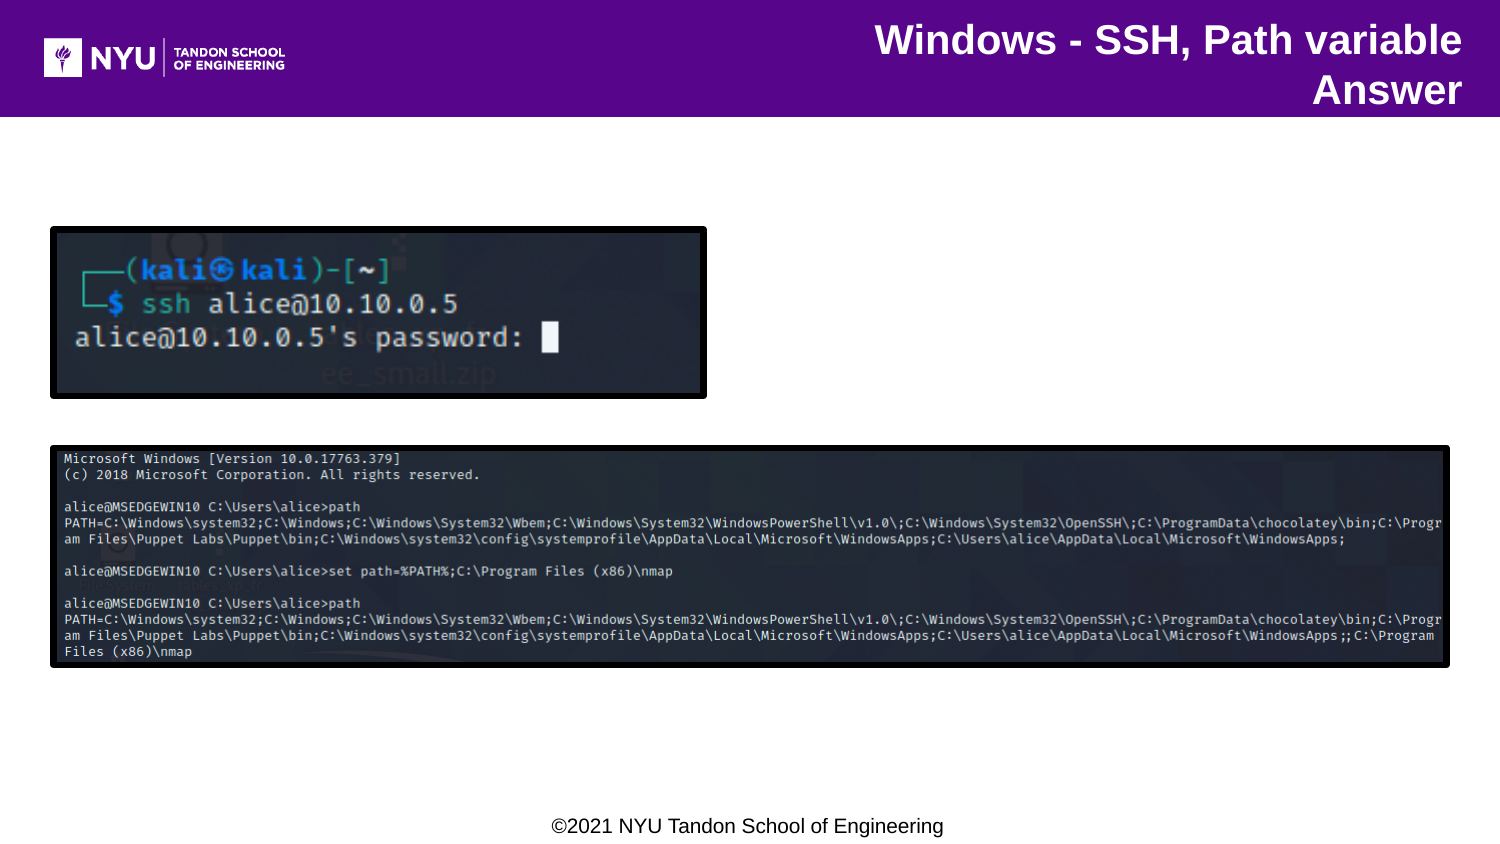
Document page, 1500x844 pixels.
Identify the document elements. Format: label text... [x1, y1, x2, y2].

list Windows - SSH, Path variable Answer [392, 12, 1463, 109]
picture [56, 450, 1444, 663]
picture [44, 38, 285, 77]
picture [56, 232, 701, 394]
